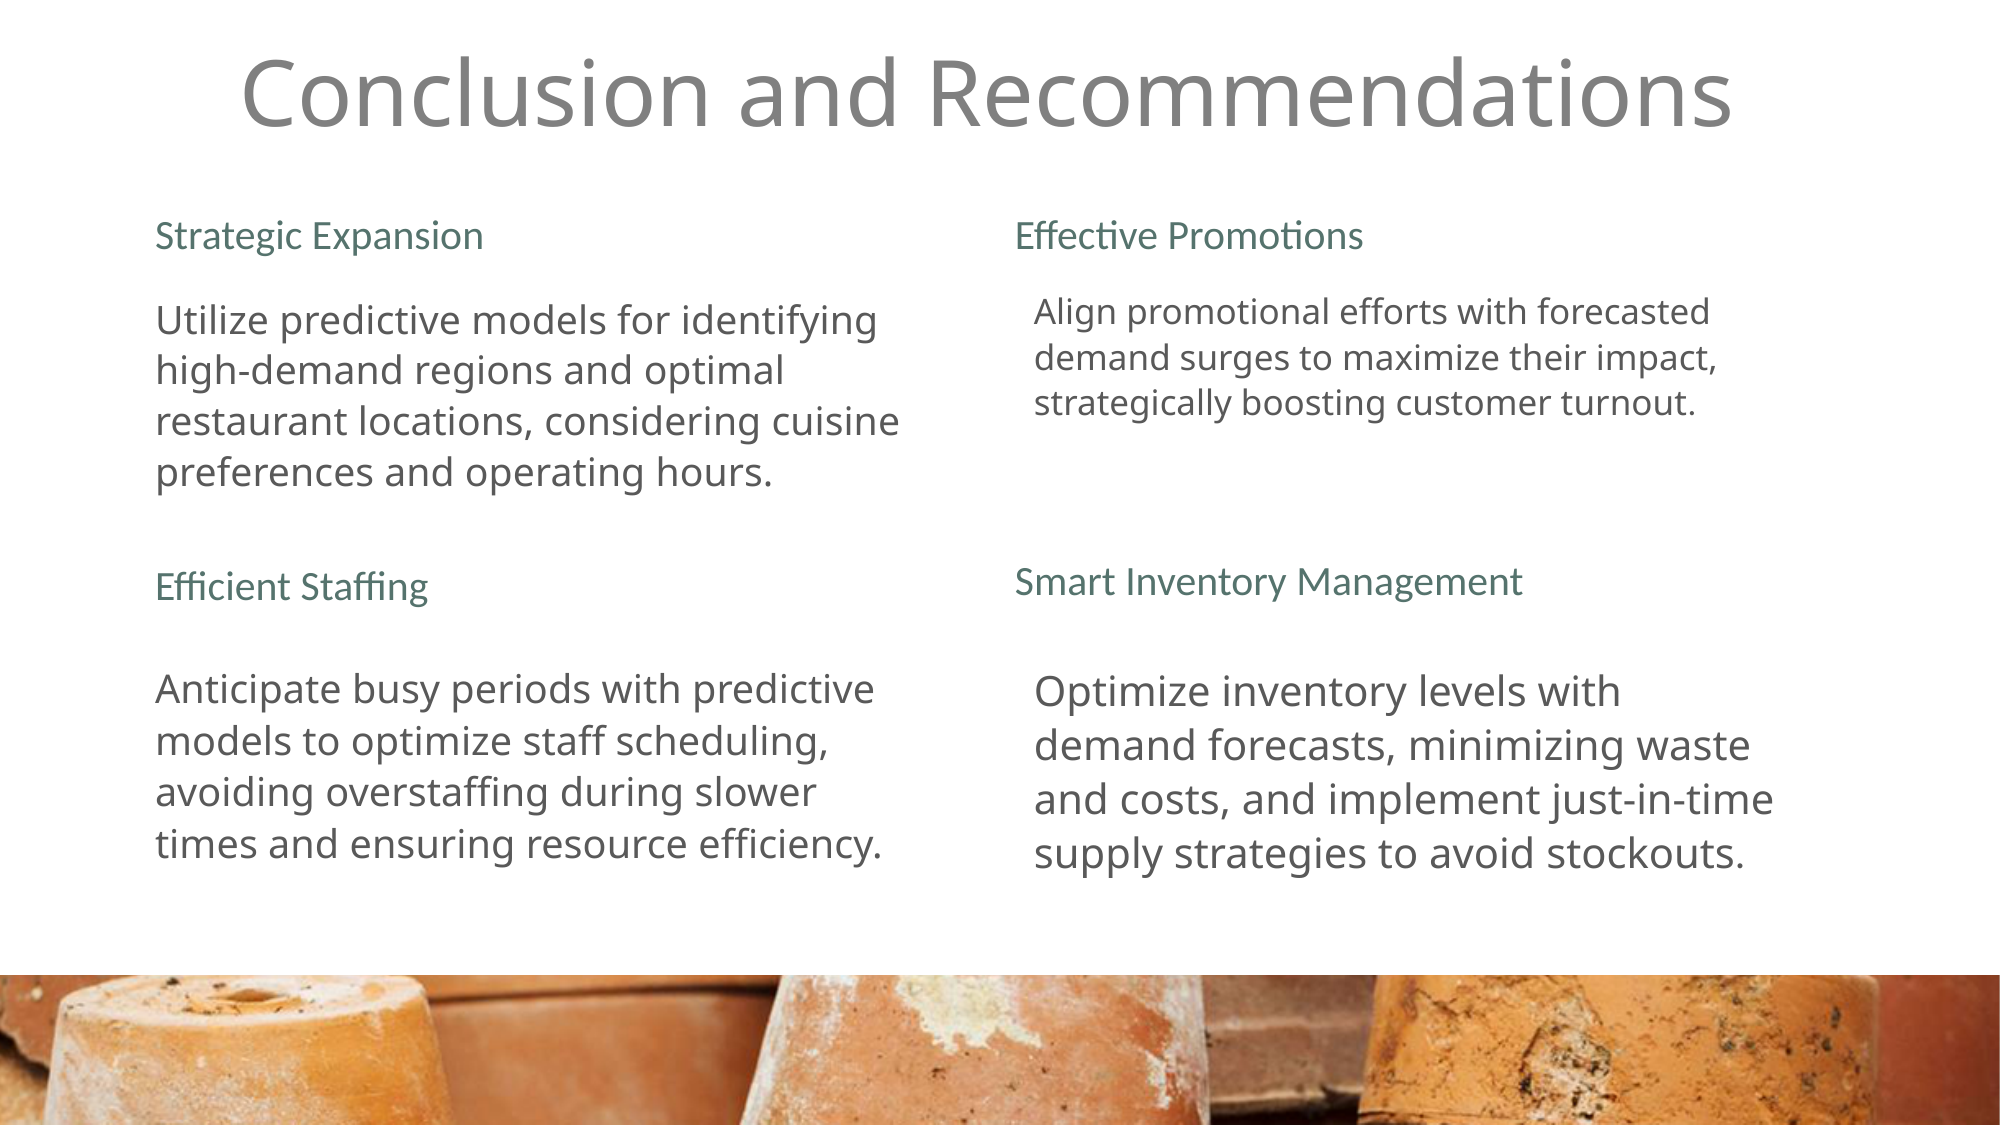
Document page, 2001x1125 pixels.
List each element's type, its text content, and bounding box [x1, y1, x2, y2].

list Align promotional efforts with forecasted demand surges to maximize their impact, strategically boosting customer turnout. [1019, 278, 1756, 469]
title Conclusion and Recommendations [224, 0, 1863, 206]
list Efficient Staffing [140, 541, 816, 617]
list Anticipate busy periods with predictive models to optimize staff scheduling, avoiding overstaffing during slower times and ensuring resource efficiency. [140, 652, 925, 916]
picture [0, 974, 2000, 1125]
list Effective Promotions [999, 190, 1675, 266]
list Strategic Expansion [140, 190, 816, 266]
list Utilize predictive models for identifying high-demand regions and optimal restaurant locations, considering cuisine preferences and operating hours. [140, 283, 925, 542]
list Smart Inventory Management [999, 536, 1675, 612]
list Optimize inventory levels with demand forecasts, minimizing waste and costs, and implement just-in-time supply strategies to avoid stockouts. [1019, 652, 1804, 929]
